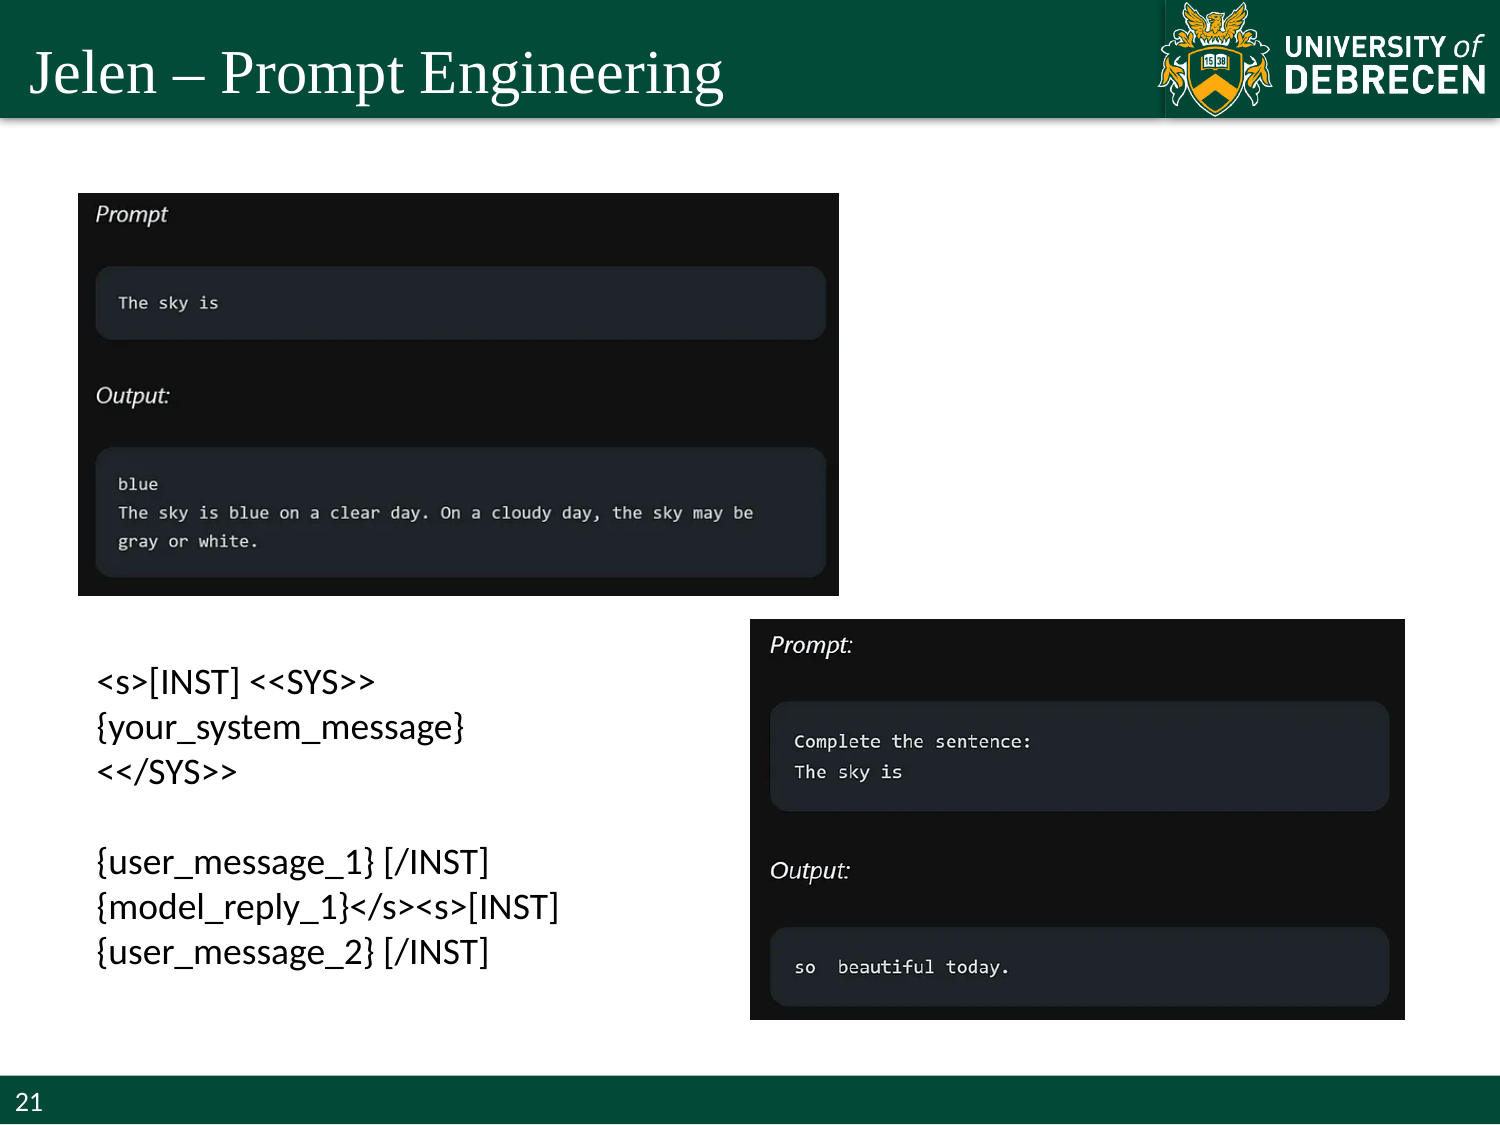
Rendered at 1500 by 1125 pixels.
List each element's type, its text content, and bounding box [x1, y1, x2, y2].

picture [78, 193, 839, 596]
title Jelen – Prompt Engineering [0, 0, 1149, 115]
picture [749, 619, 1405, 1020]
picture [1157, 1, 1500, 117]
text_box <s>[INST] <<SYS>> {your_system_message} <</SYS>> {user_message_1} [/INST] {model_reply_1}</s><s>[INST] {user_message_2} [/INST] [81, 649, 724, 980]
